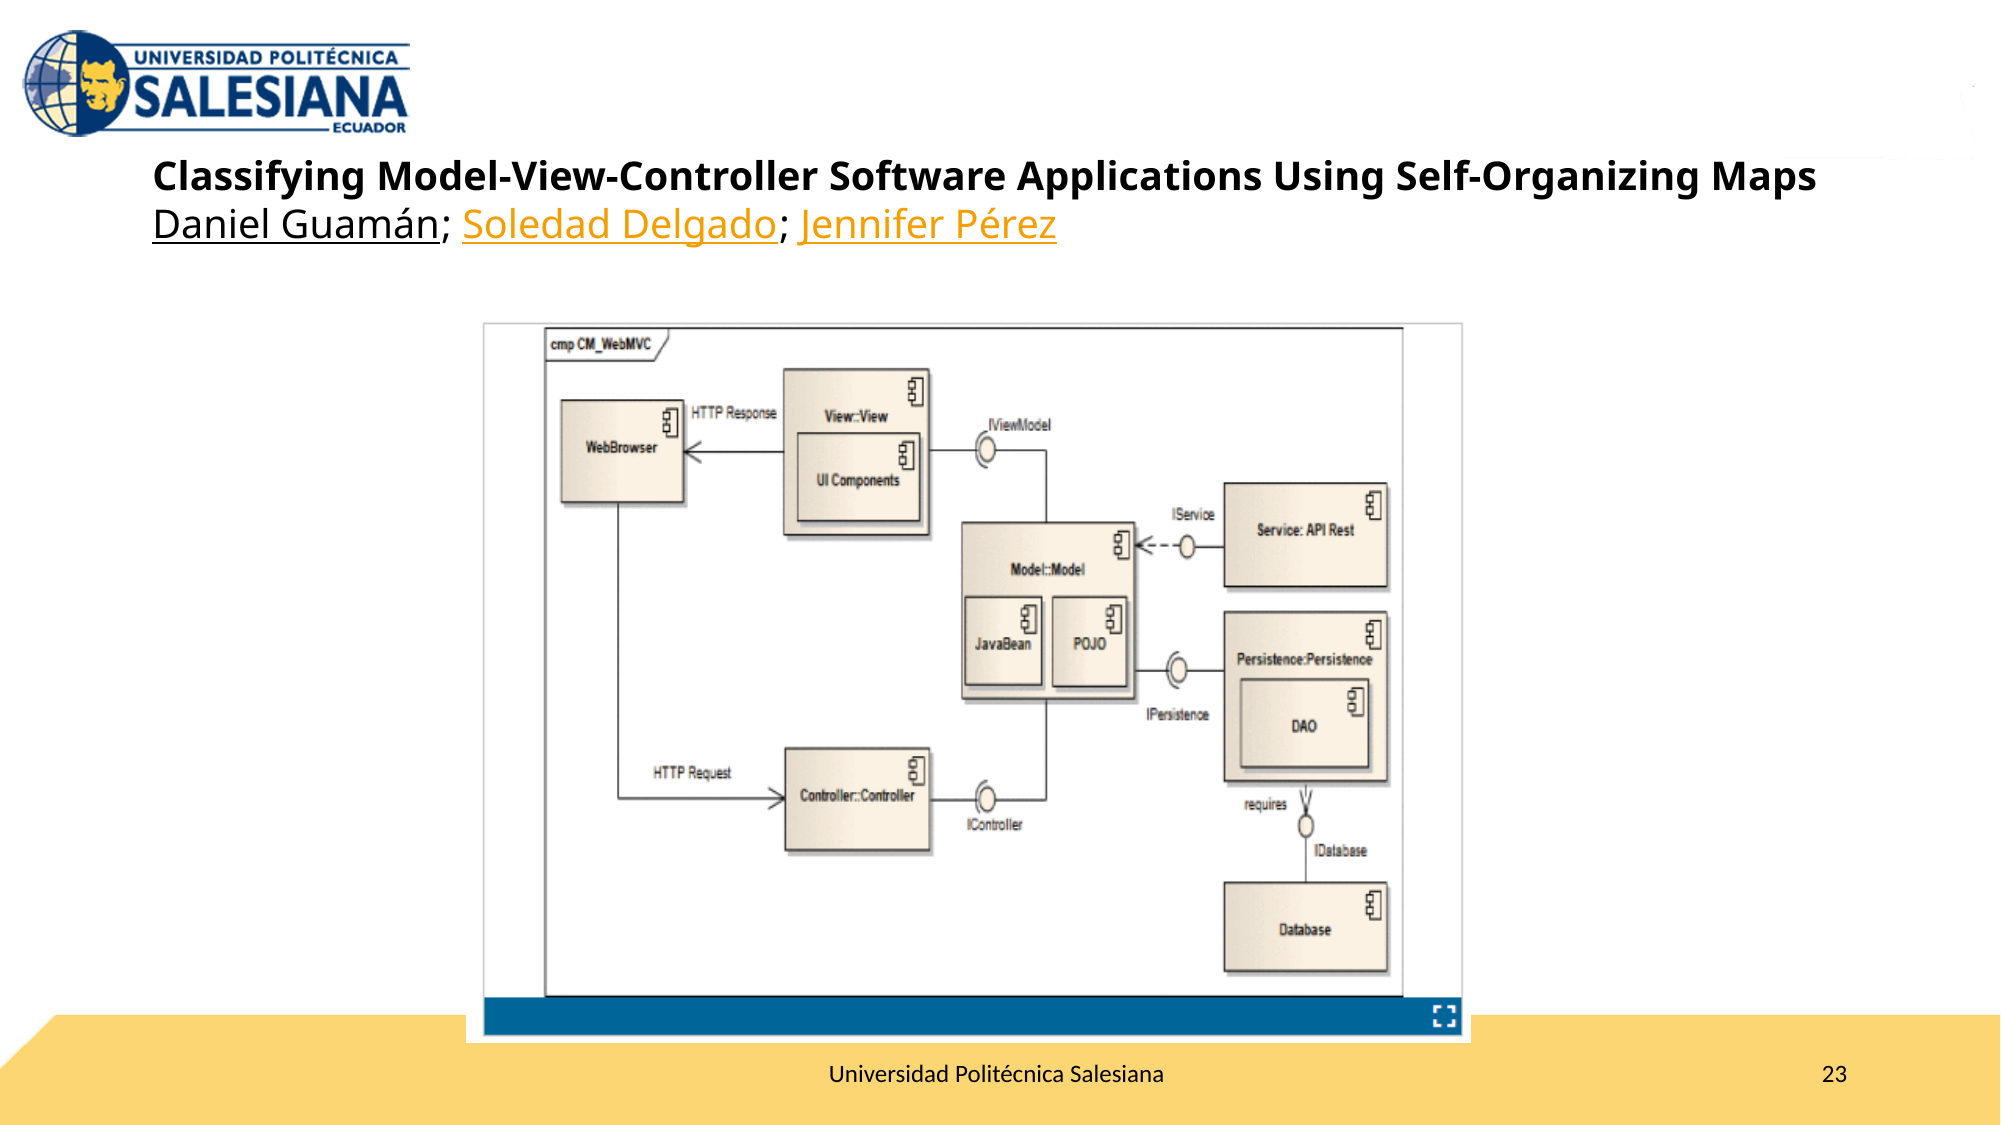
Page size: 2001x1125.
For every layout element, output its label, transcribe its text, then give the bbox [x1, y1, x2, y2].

footer Universidad Politécnica Salesiana [662, 1043, 1338, 1103]
slide_number 23 [1412, 1042, 1863, 1103]
picture [0, 0, 2001, 1125]
title Classifying Model-View-Controller Software Applications Using Self-Organizing Maps Daniel Guamán; Soledad Delgado; Jennifer Pérez [137, 127, 1863, 278]
